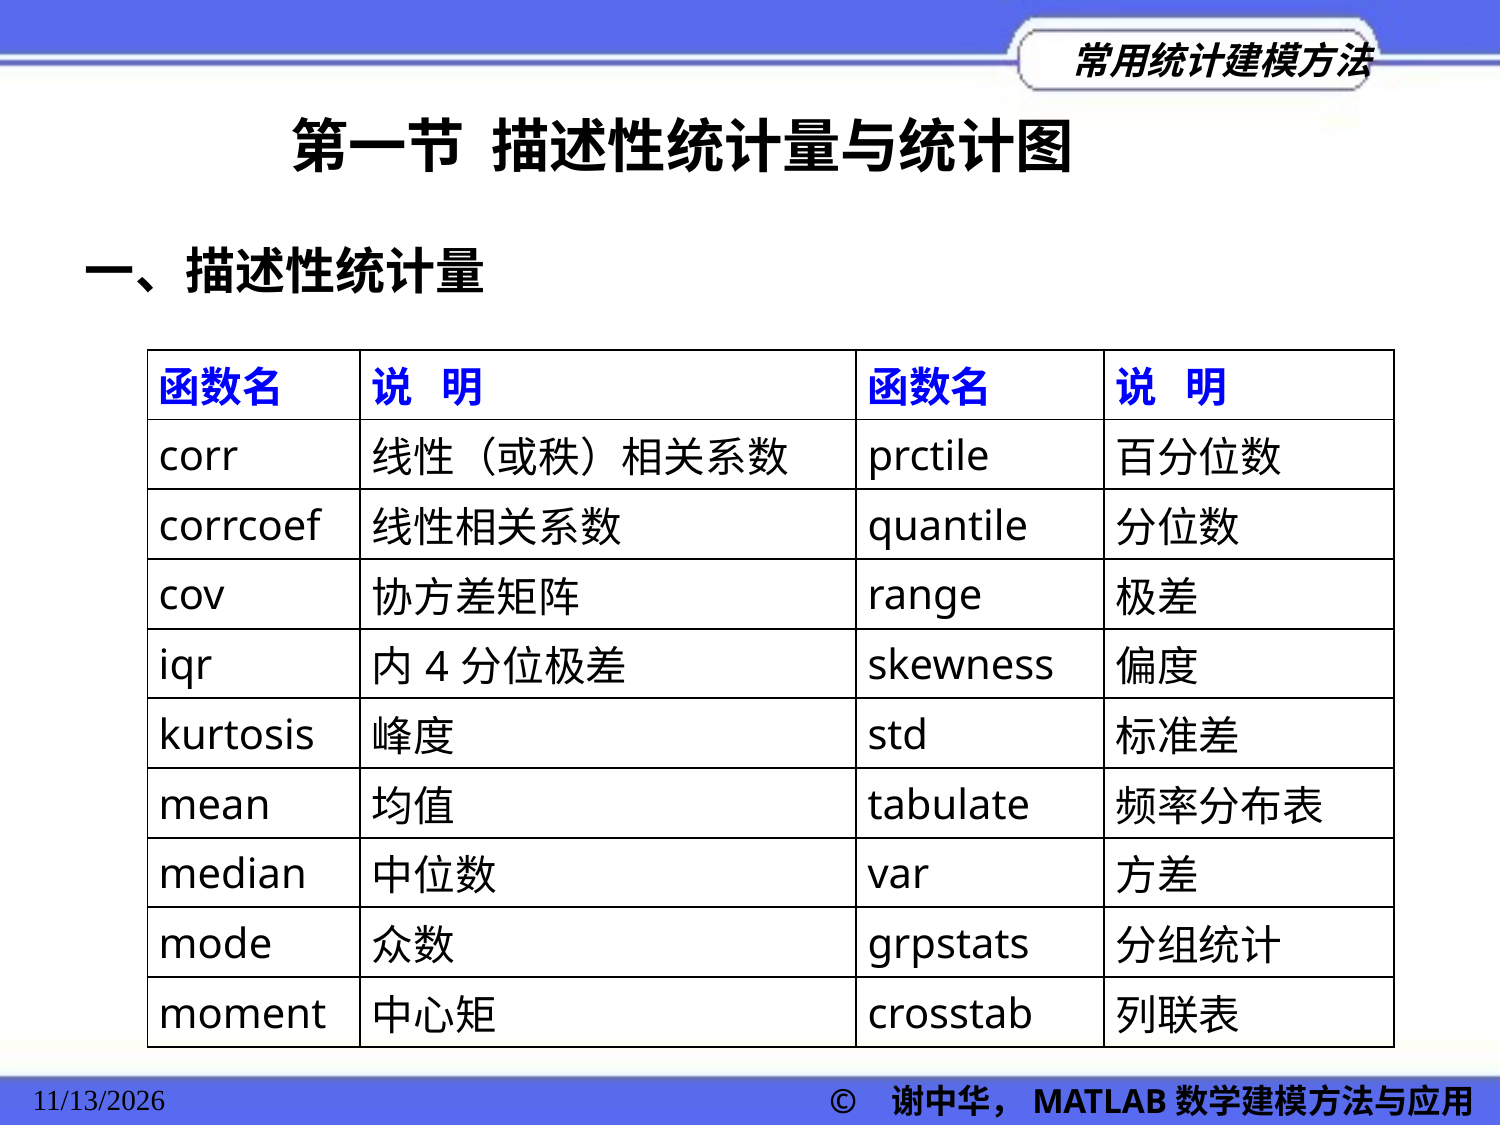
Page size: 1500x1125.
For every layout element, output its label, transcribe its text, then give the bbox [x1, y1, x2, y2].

table_header 函数名 [148, 351, 359, 419]
table_cell grpstats [857, 908, 1103, 976]
table_cell 分组统计 [1105, 908, 1393, 976]
table_cell mode [148, 908, 359, 976]
table_cell corrcoef [148, 490, 359, 558]
table_cell corr [148, 420, 359, 488]
table_cell moment [148, 978, 359, 1046]
table_cell crosstab [857, 978, 1103, 1046]
text_box 第一节 描述性统计量与统计图 [58, 101, 1306, 187]
table_header 说 明 [1105, 351, 1393, 419]
table_cell 中位数 [361, 839, 855, 906]
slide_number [17, 1077, 356, 1120]
table_cell var [857, 839, 1103, 906]
table_cell quantile [857, 490, 1103, 558]
table_cell 分位数 [1105, 490, 1393, 558]
table_cell 峰度 [361, 699, 855, 767]
table_cell range [857, 560, 1103, 628]
table_cell cov [148, 560, 359, 628]
text_box 一、描述性统计量 [70, 231, 1152, 307]
table_header 函数名 [857, 351, 1103, 419]
table_cell iqr [148, 630, 359, 697]
table_cell 标准差 [1105, 699, 1393, 767]
table_cell skewness [857, 630, 1103, 697]
table_cell kurtosis [148, 699, 359, 767]
table_cell 频率分布表 [1105, 769, 1393, 837]
footer © 谢中华，MATLAB数学建模方法与应用 [809, 1076, 1495, 1123]
table_header 说 明 [361, 351, 855, 419]
table_cell 线性（或秩）相关系数 [361, 420, 855, 488]
table_cell median [148, 839, 359, 906]
table_cell 协方差矩阵 [361, 560, 855, 628]
table_cell 列联表 [1105, 978, 1393, 1046]
table_cell 线性相关系数 [361, 490, 855, 558]
table_cell 百分位数 [1105, 420, 1393, 488]
table_cell 众数 [361, 908, 855, 976]
table_cell 中心矩 [361, 978, 855, 1046]
table_cell mean [148, 769, 359, 837]
picture [0, 0, 1500, 1125]
table_cell 均值 [361, 769, 855, 837]
table_cell 方差 [1105, 839, 1393, 906]
table_cell prctile [857, 420, 1103, 488]
table_cell tabulate [857, 769, 1103, 837]
table_cell 内4分位极差 [361, 630, 855, 697]
table_cell std [857, 699, 1103, 767]
table_cell 极差 [1105, 560, 1393, 628]
table_cell 偏度 [1105, 630, 1393, 697]
